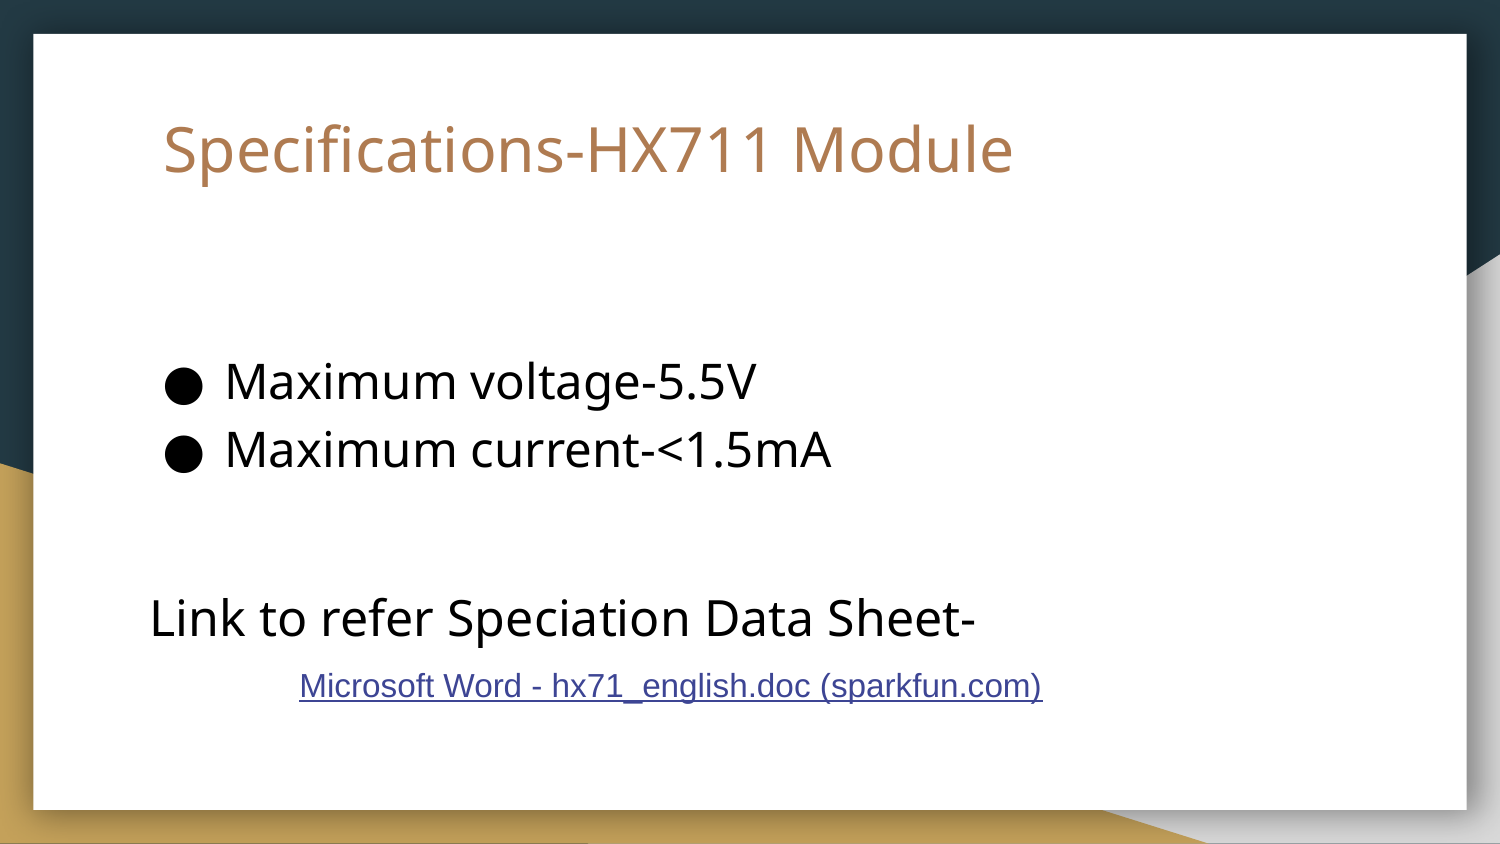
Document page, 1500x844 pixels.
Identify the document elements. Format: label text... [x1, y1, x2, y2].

title Specifications-HX711 Module [82, 94, 1098, 252]
list Maximum voltage-5.5V Maximum current-<1.5mA Link to refer Speciation Data Sheet- Microsoft Word - hx71_english.doc (sparkfun.com) [134, 326, 1366, 729]
